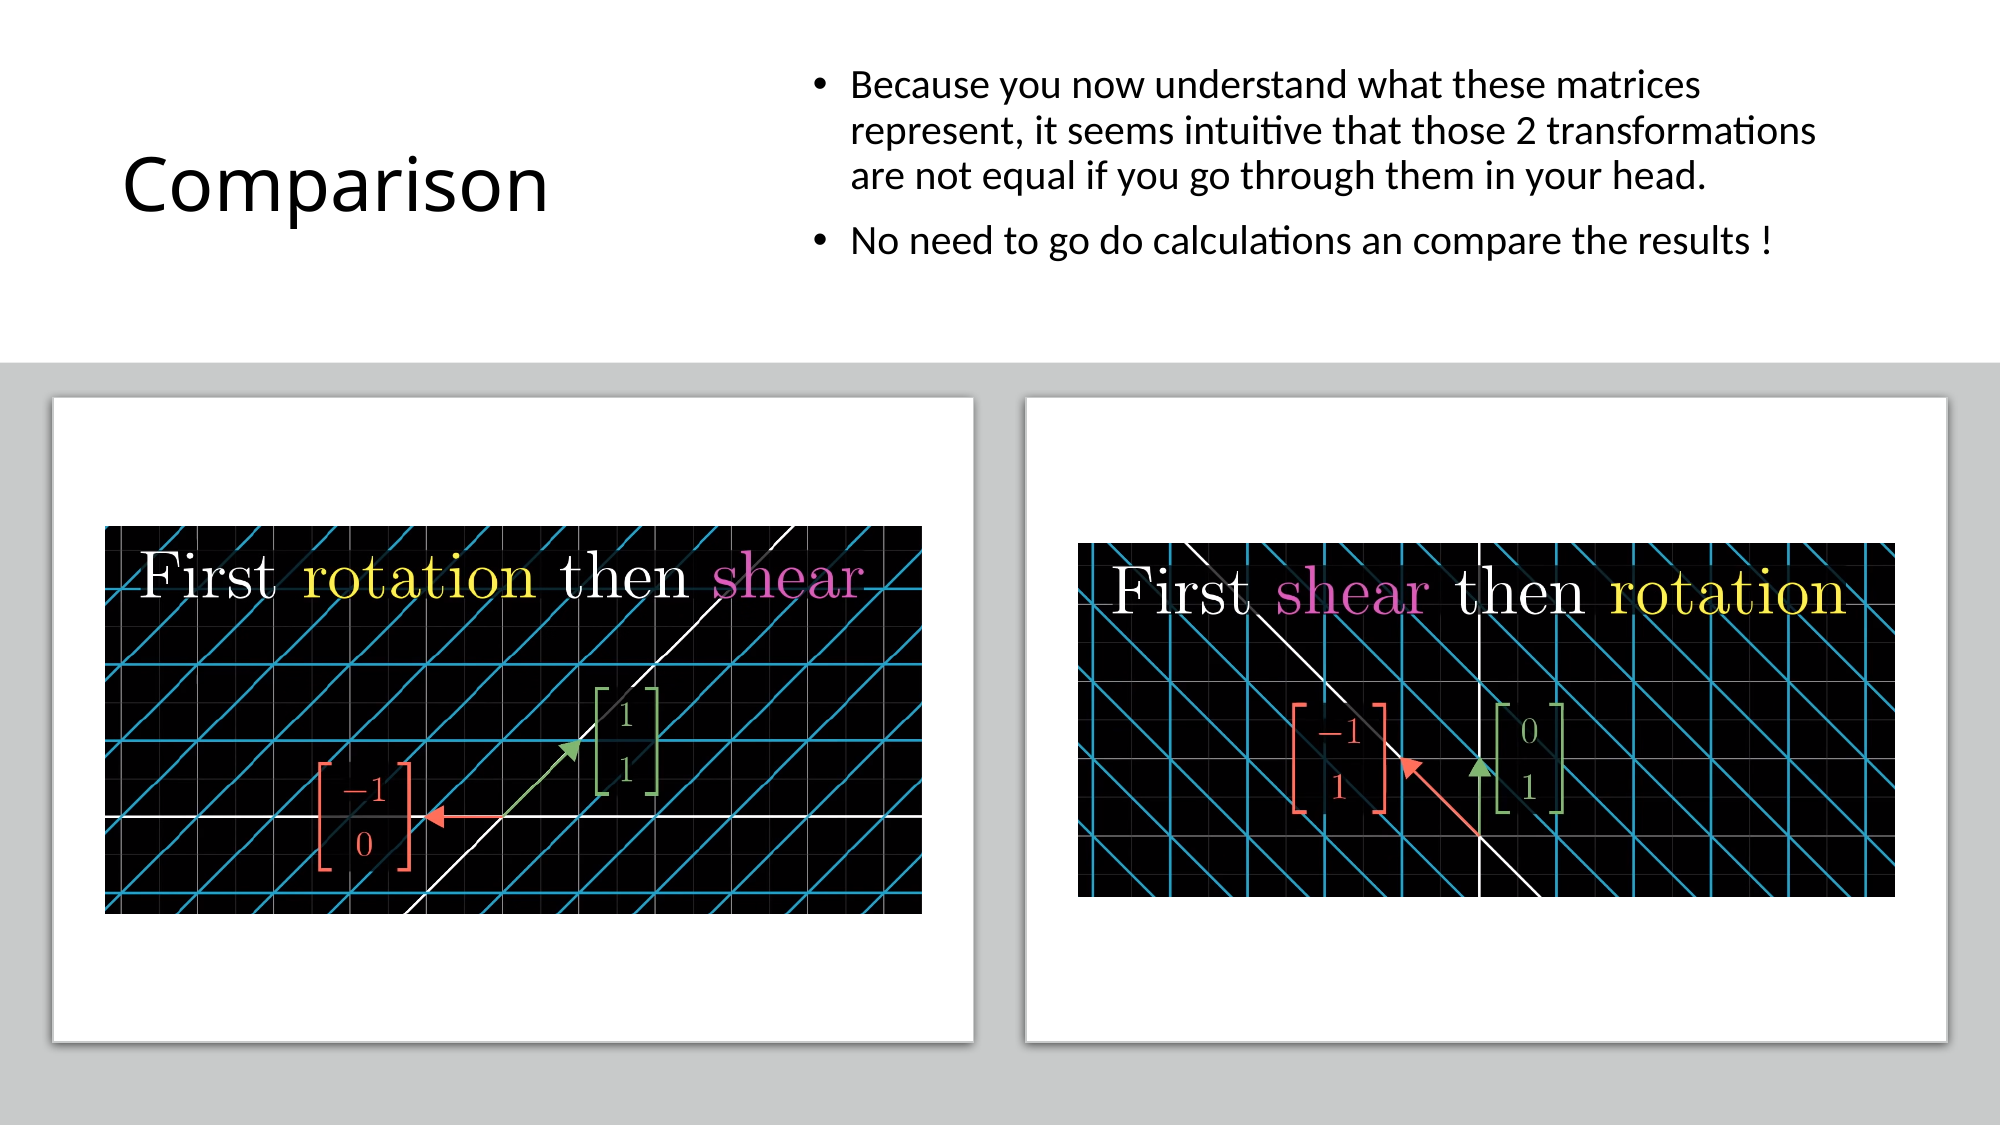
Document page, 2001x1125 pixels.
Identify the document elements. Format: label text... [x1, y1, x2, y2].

picture [105, 526, 922, 914]
text_box [1025, 396, 1948, 1043]
title Comparison [106, 55, 711, 320]
picture [1078, 825, 1090, 897]
picture [1078, 543, 1895, 897]
text_box [0, 362, 2000, 1125]
text_box [52, 396, 975, 1043]
